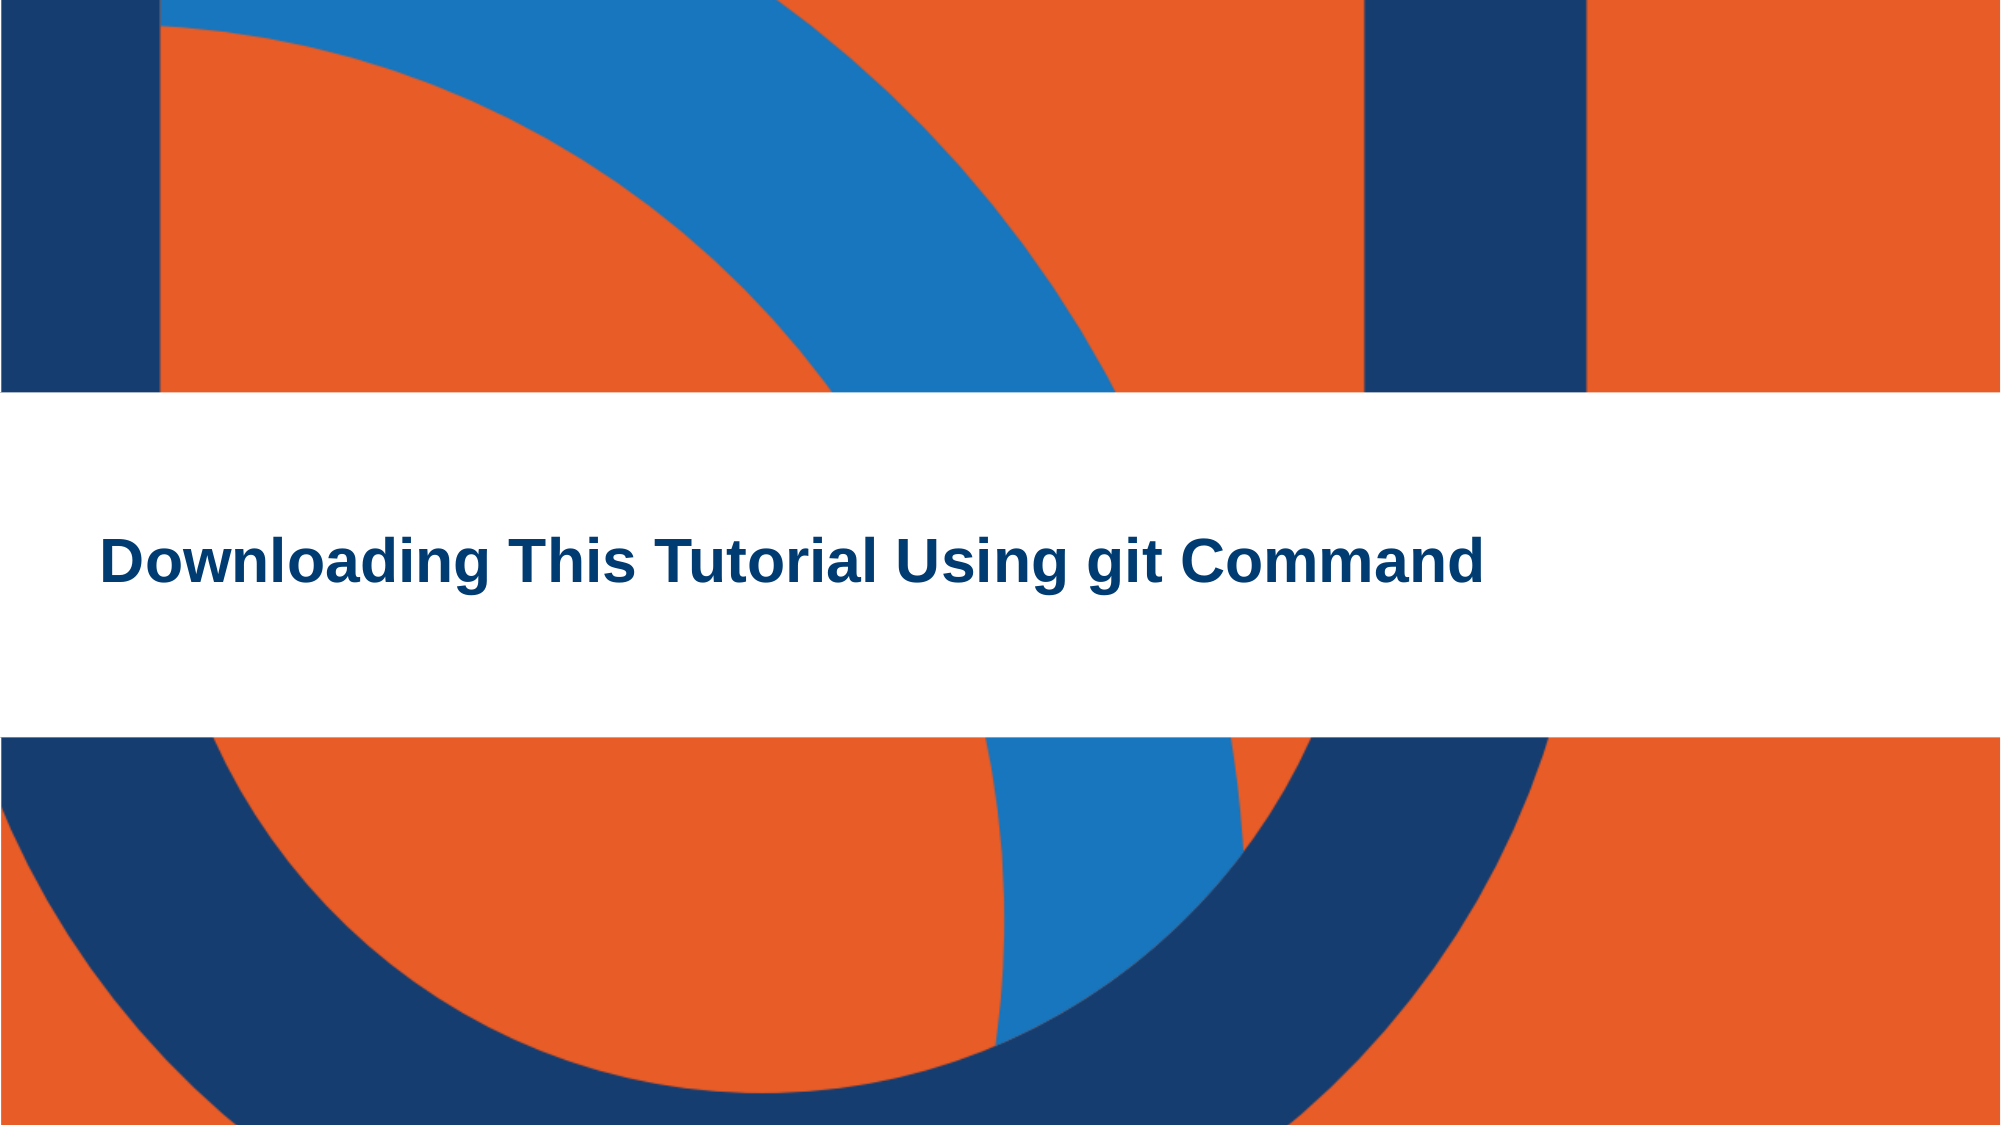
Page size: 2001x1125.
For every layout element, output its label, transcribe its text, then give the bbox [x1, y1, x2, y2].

title Downloading This Tutorial Using git Command [85, 453, 1918, 672]
